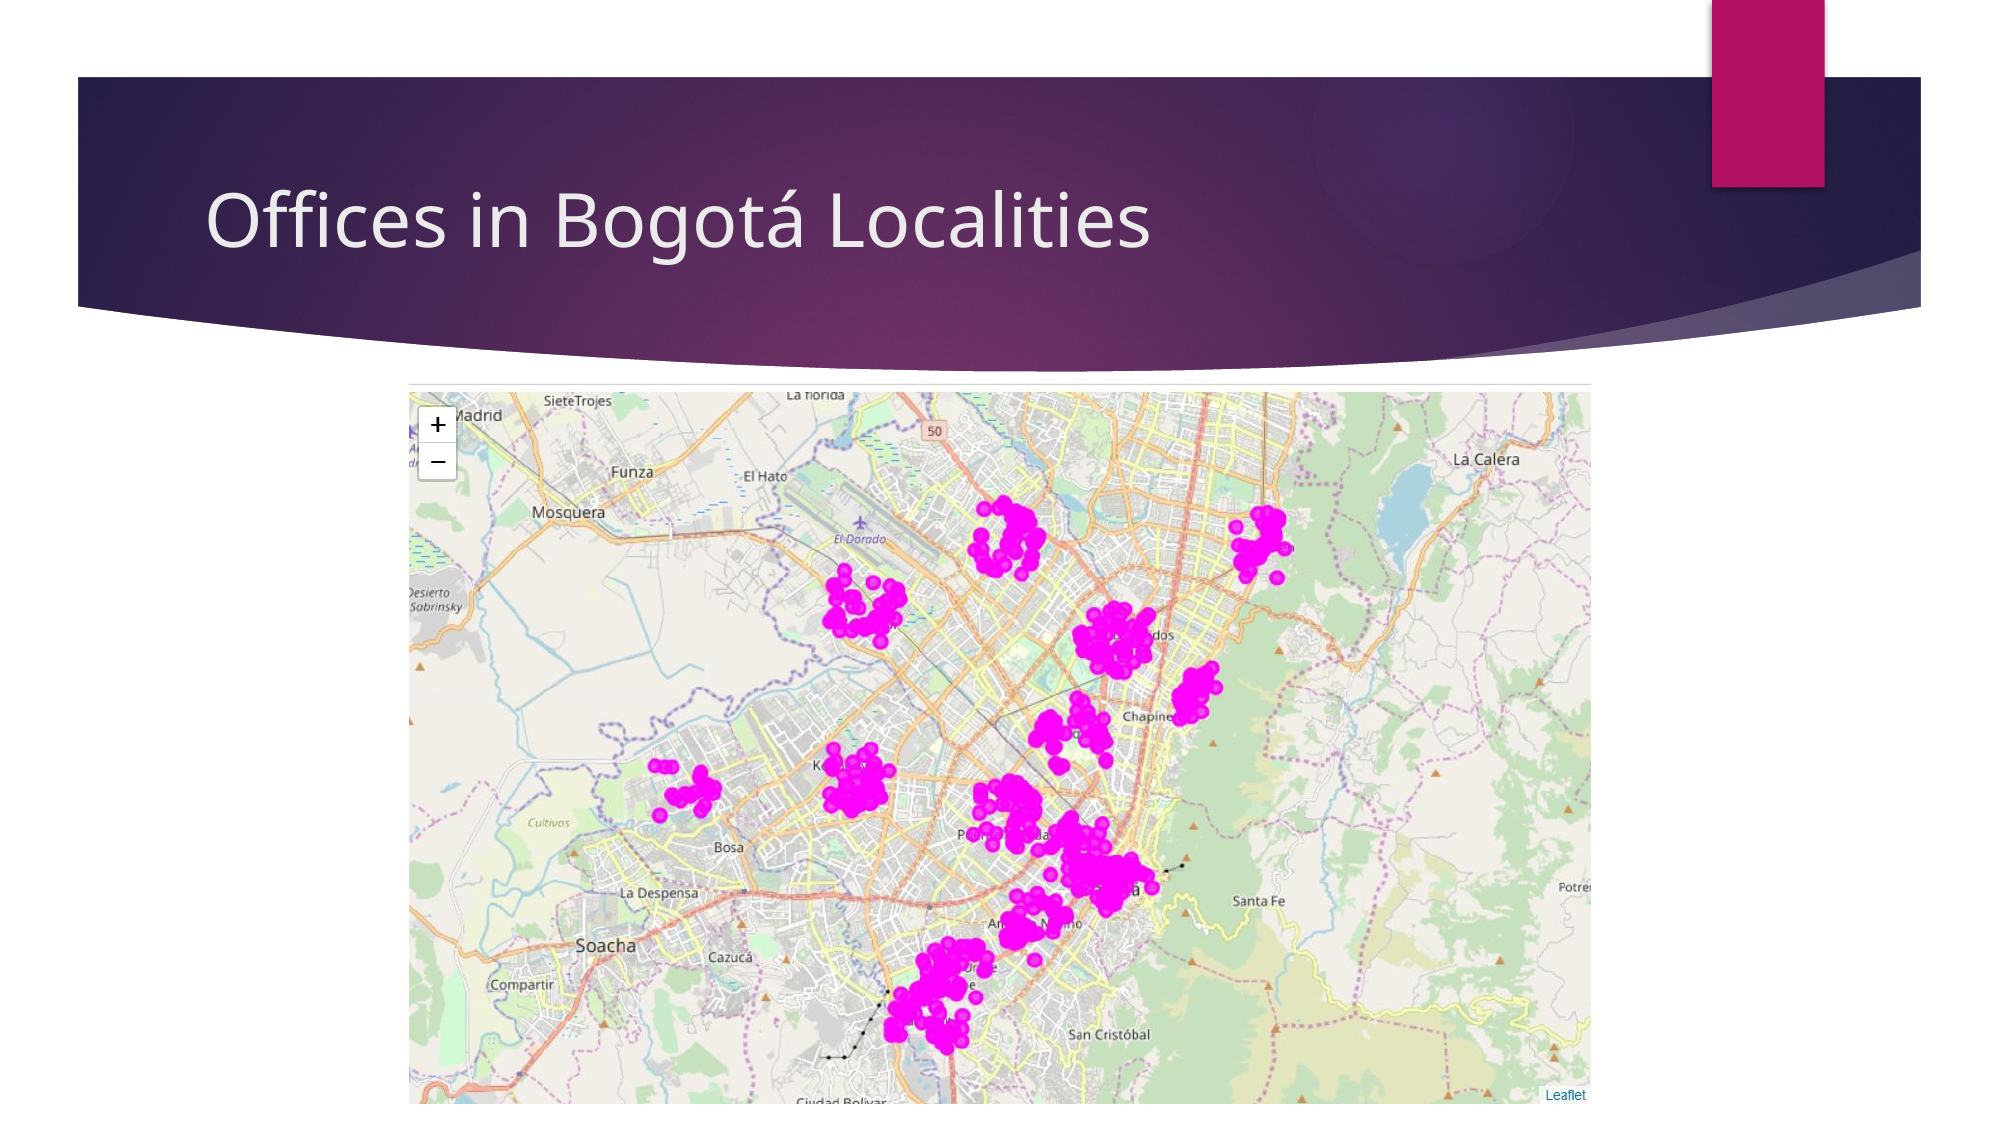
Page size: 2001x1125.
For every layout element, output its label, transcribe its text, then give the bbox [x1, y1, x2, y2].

title Offices in Bogotá Localities [189, 159, 1627, 276]
picture [409, 382, 1591, 1104]
